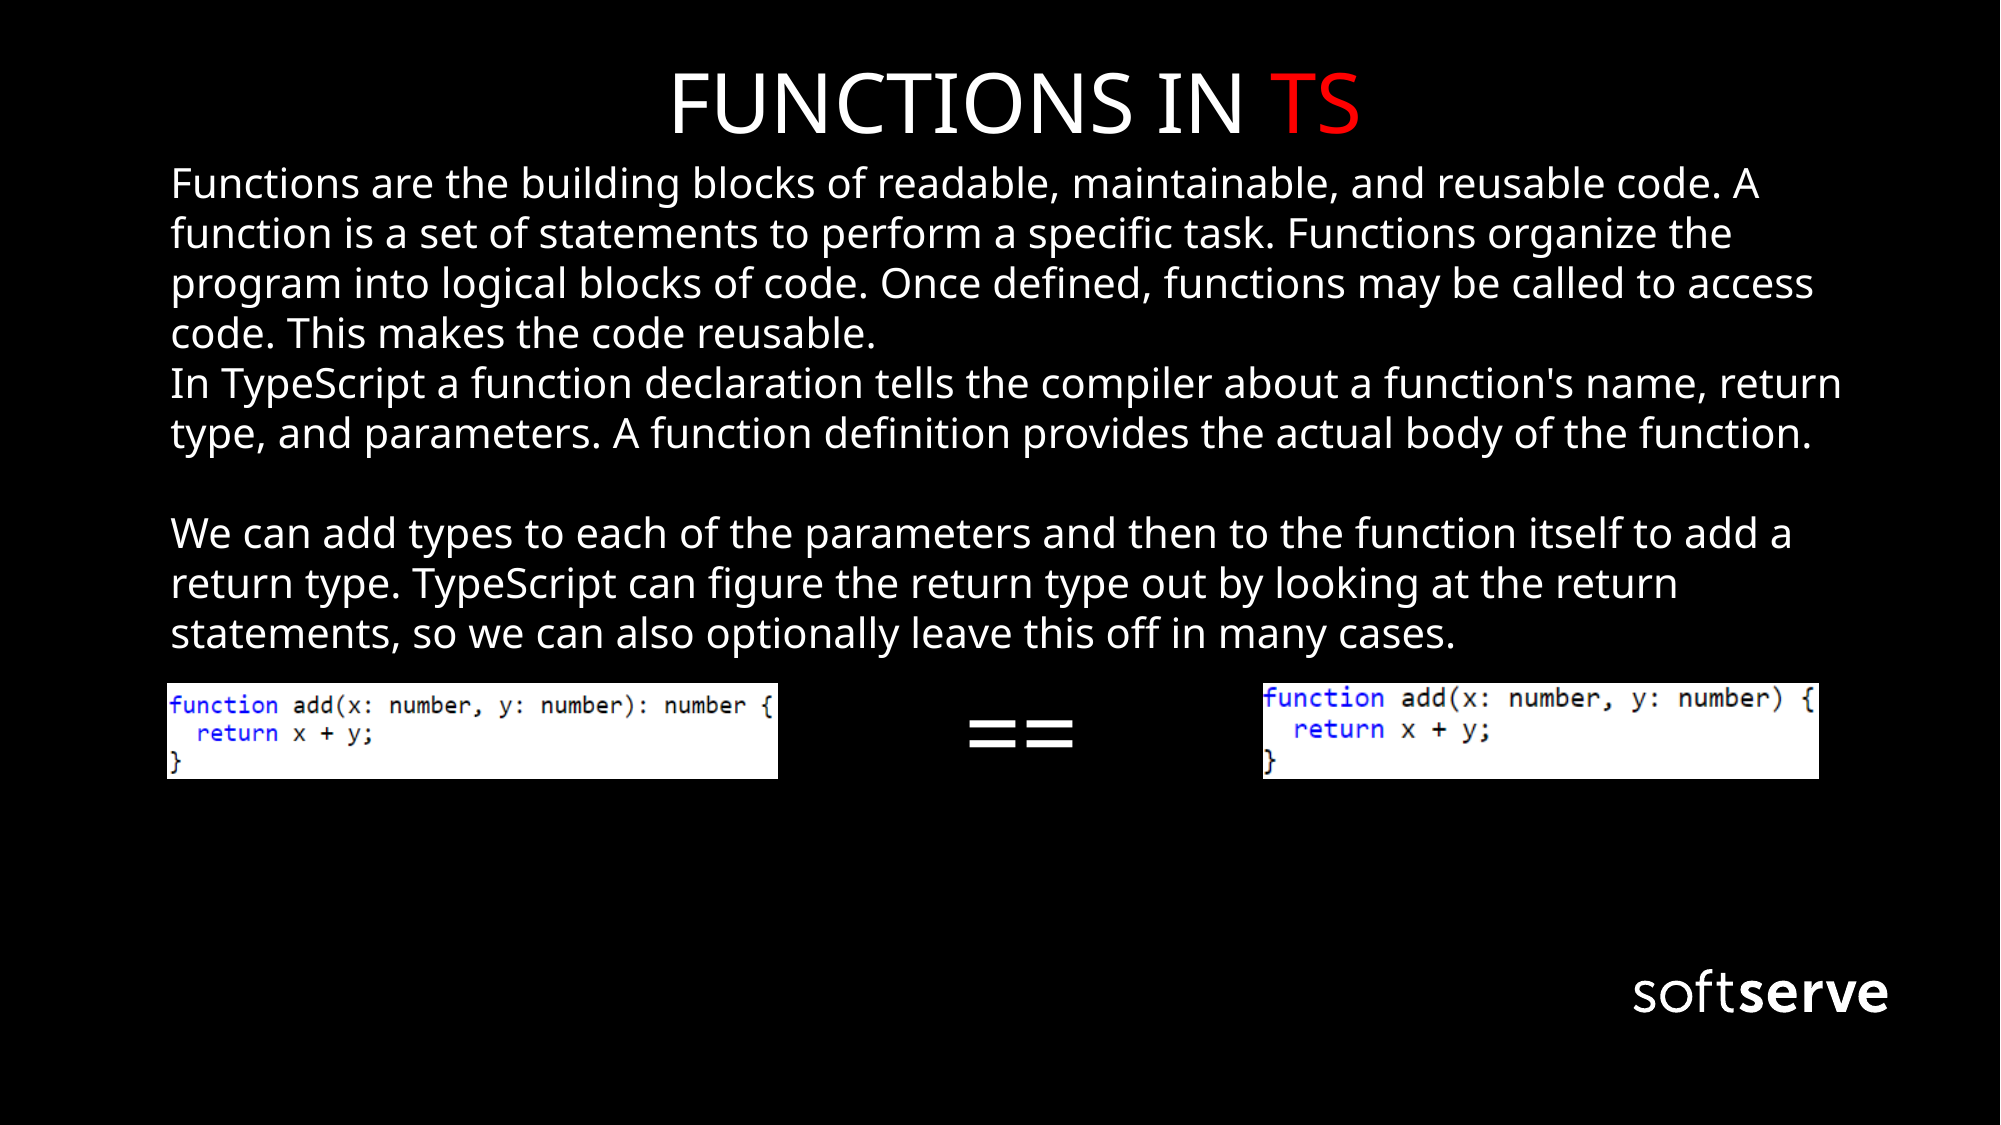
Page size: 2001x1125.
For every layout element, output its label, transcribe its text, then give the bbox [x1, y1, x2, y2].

text_box == [950, 662, 1095, 798]
picture [1263, 683, 1819, 779]
title FUNCTIONS IN TS [352, 42, 1692, 149]
picture [167, 683, 778, 779]
text_box Functions are the building blocks of readable, maintainable, and reusable code. A function is a set of statements to perform a specific task. Functions organize the program into logical blocks of code. Once defined, functions may be called to access code. This makes the code reusable. In TypeScript a function declaration tells the compiler about a function's name, return type, and parameters. A function definition provides the actual body of the function. We can add types to each of the parameters and then to the function itself to add a return type. TypeScript can figure the return type out by looking at the return statements, so we can also optionally leave this off in many cases. [155, 149, 1875, 815]
